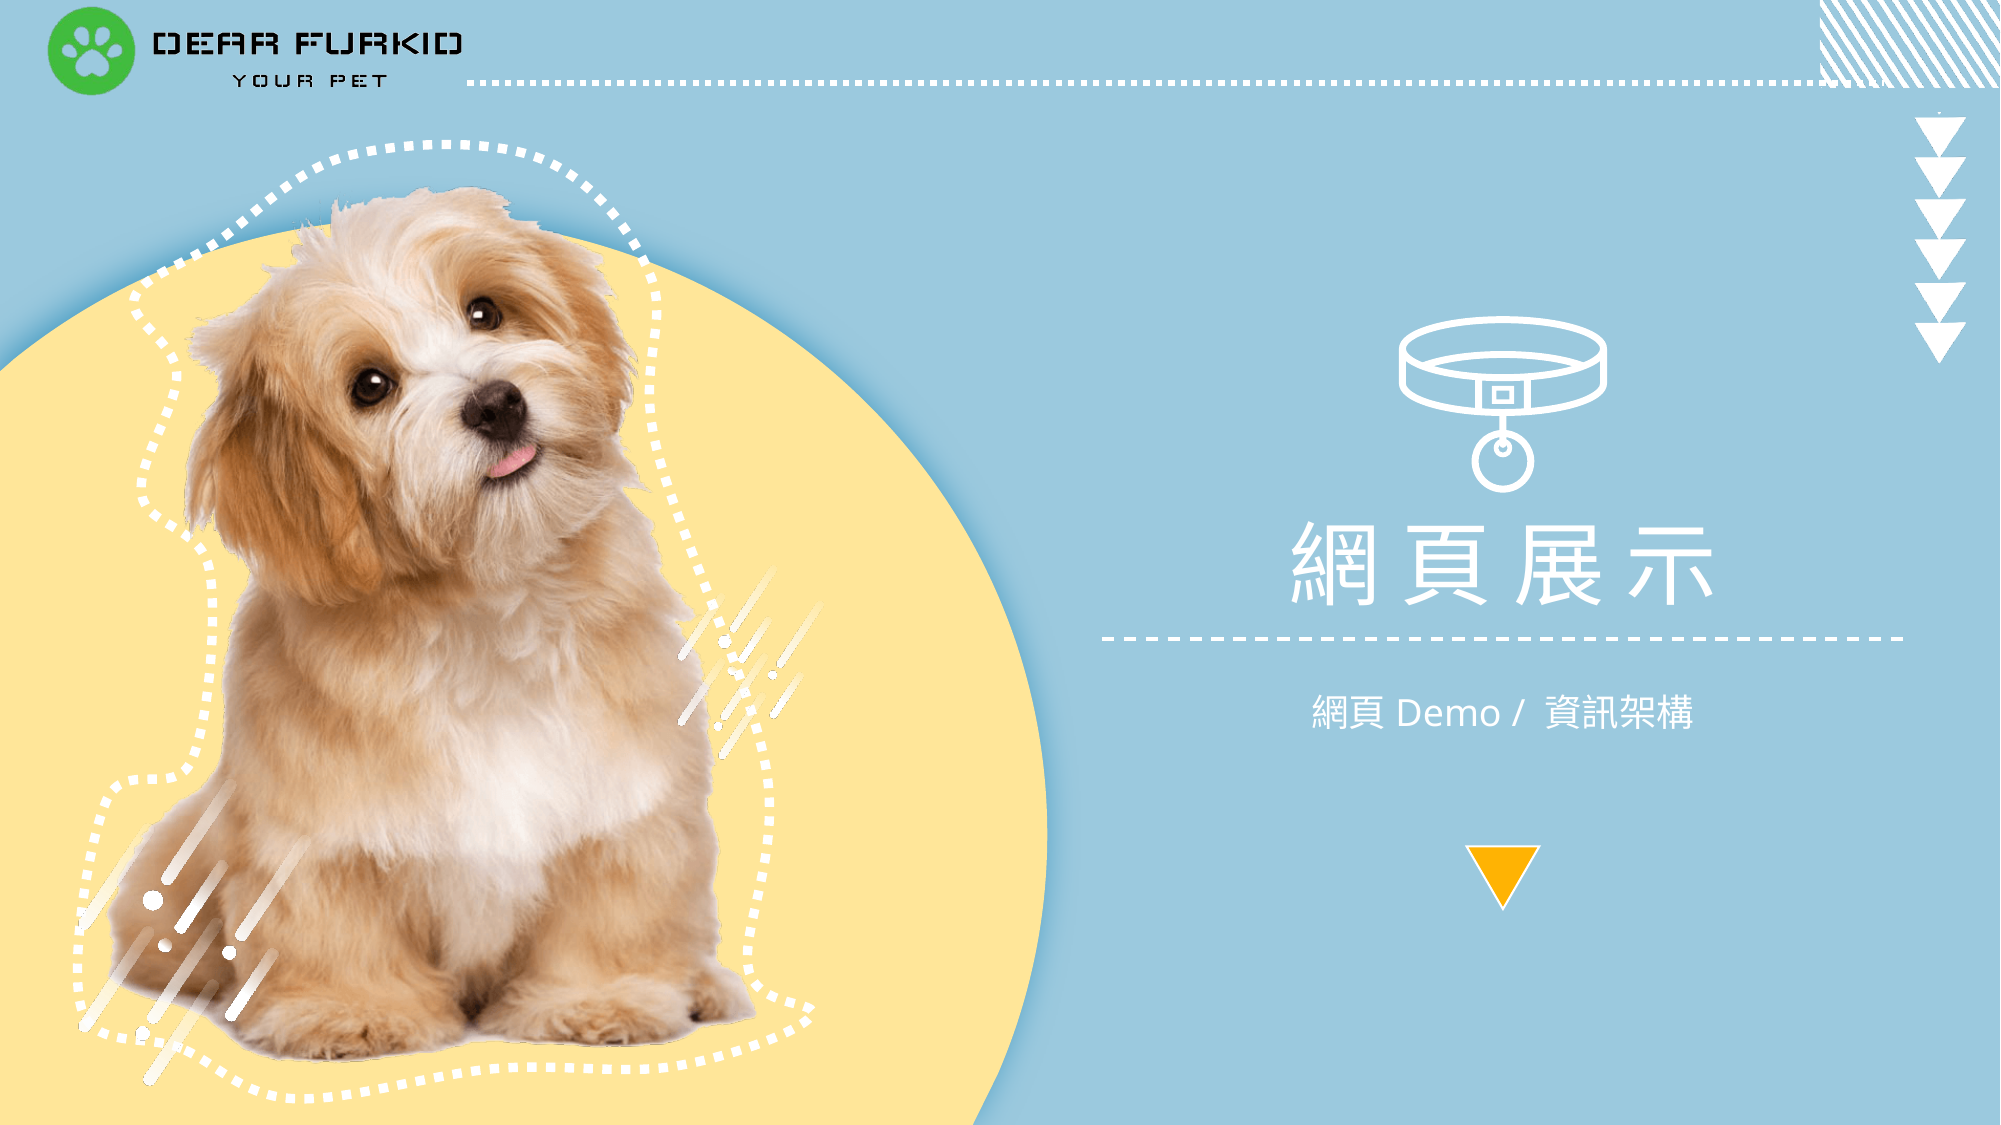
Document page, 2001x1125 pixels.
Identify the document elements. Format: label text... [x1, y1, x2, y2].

text_box 網頁Demo / 資訊架構 [1072, 681, 1934, 742]
picture [0, 111, 890, 1125]
text_box [1464, 845, 1542, 912]
picture [43, 0, 142, 102]
text_box [0, 0, 2000, 1125]
picture [1897, 112, 1985, 386]
text_box 網 頁 展 示 [1021, 499, 1985, 624]
picture [147, 1, 468, 101]
text_box [865, 400, 1049, 1125]
picture [1819, 0, 2001, 91]
text_box [1398, 316, 1608, 493]
